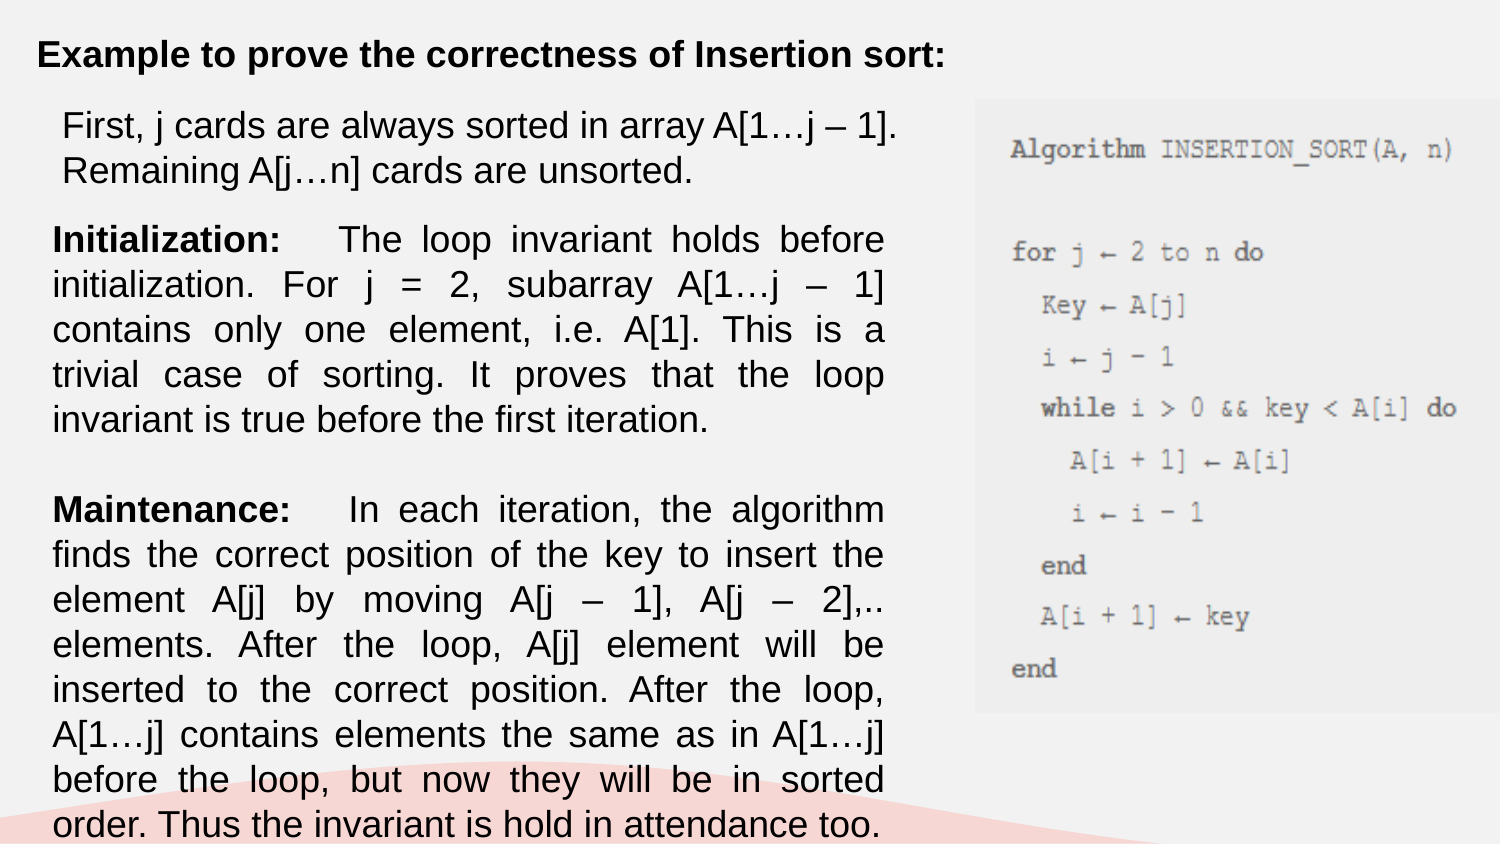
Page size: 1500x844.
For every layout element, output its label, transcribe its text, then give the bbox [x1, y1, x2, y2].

text_box Initialization: The loop invariant holds before initialization. For j = 2, subarray A[1…j – 1] contains only one element, i.e. A[1]. This is a trivial case of sorting. It proves that the loop invariant is true before the first iteration. Maintenance: In each iteration, the algorithm finds the correct position of the key to insert the element A[j] by moving A[j – 1], A[j – 2],.. elements. After the loop, A[j] element will be inserted to the correct position. After the loop, A[1…j] contains elements the same as in A[1…j] before the loop, but now they will be in sorted order. Thus the invariant is hold in attendance too. [37, 207, 900, 844]
picture [974, 98, 1500, 713]
text_box First, j cards are always sorted in array A[1…j – 1]. Remaining A[j…n] cards are unsorted. [47, 94, 985, 319]
text_box Example to prove the correctness of Insertion sort: [21, 22, 1095, 164]
